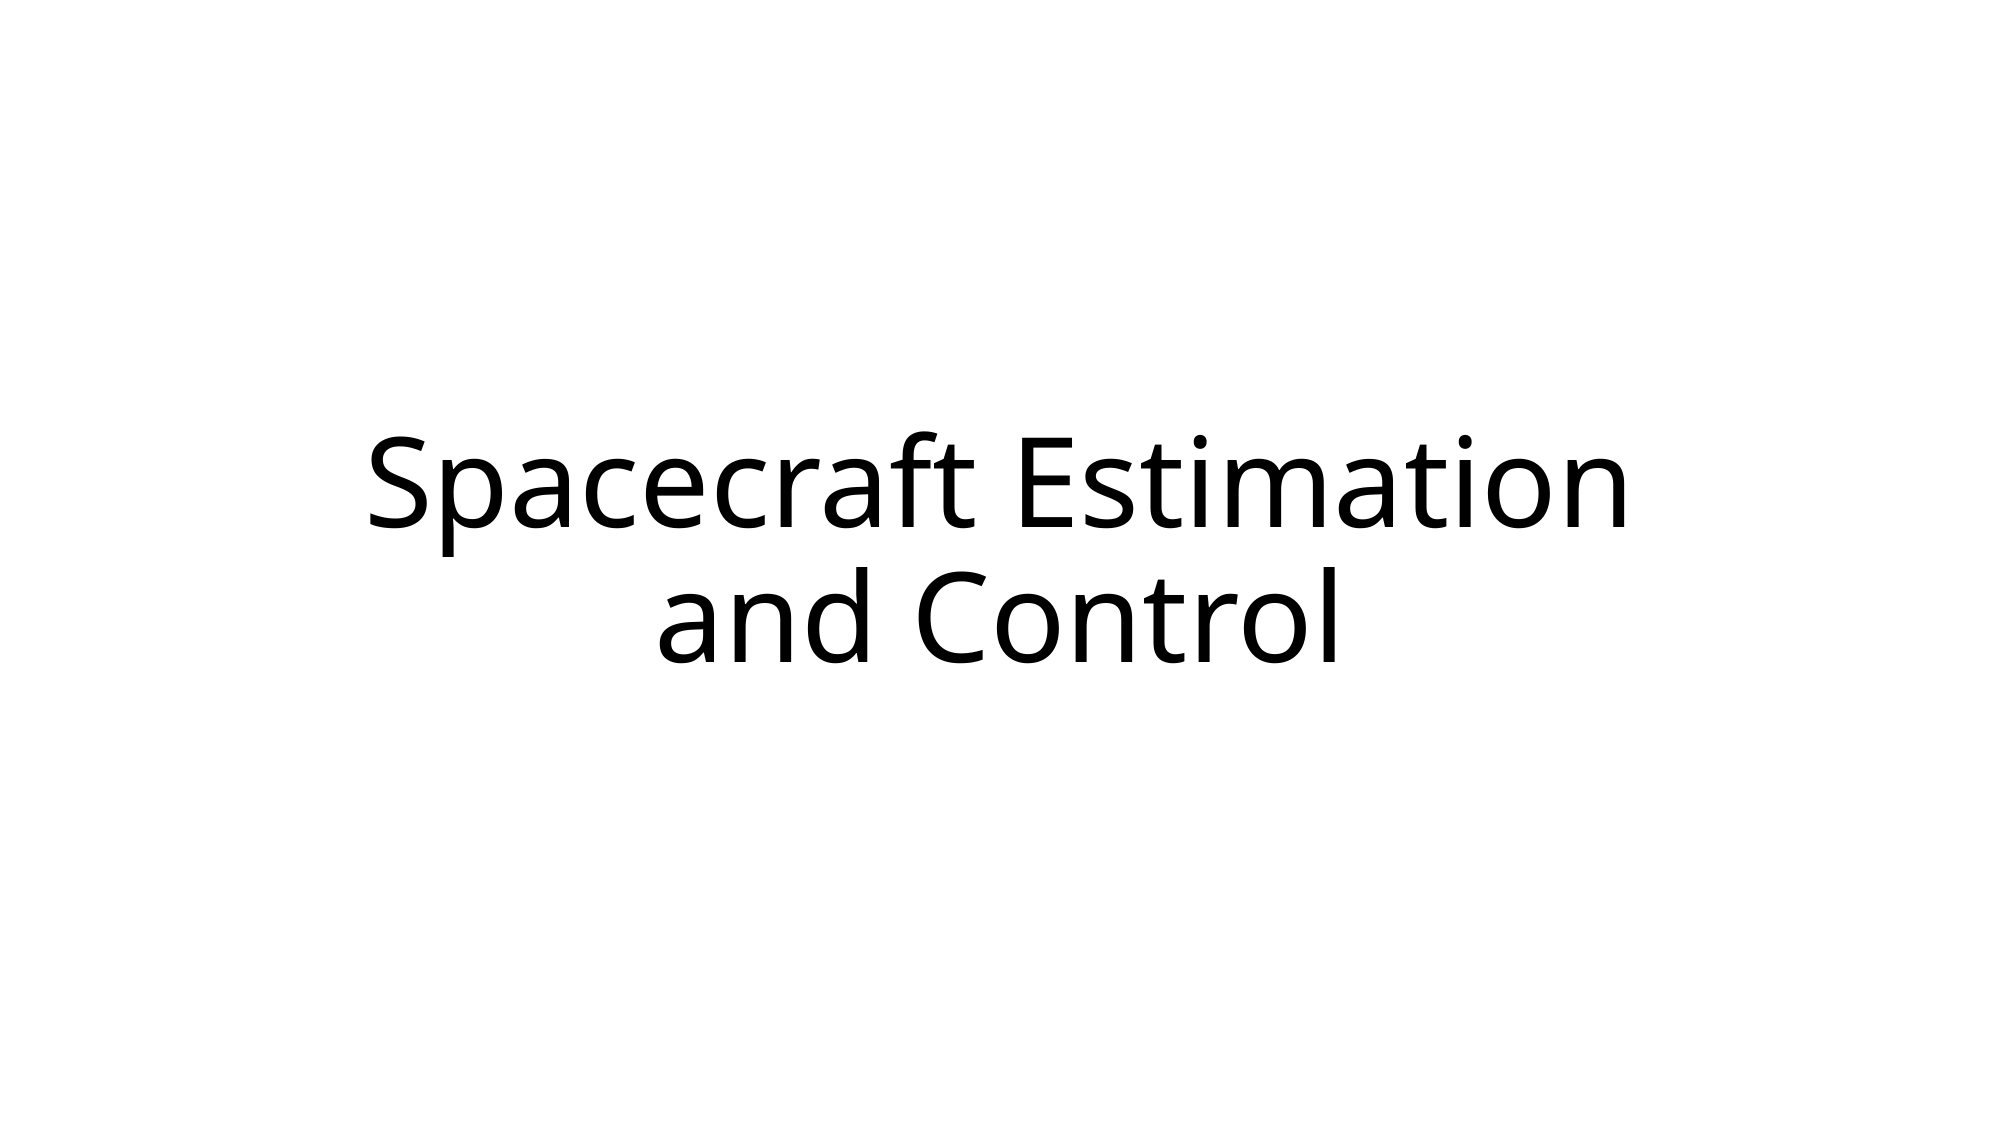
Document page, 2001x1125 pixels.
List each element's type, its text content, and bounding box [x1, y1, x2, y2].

title Spacecraft Estimation and Control [249, 305, 1750, 697]
